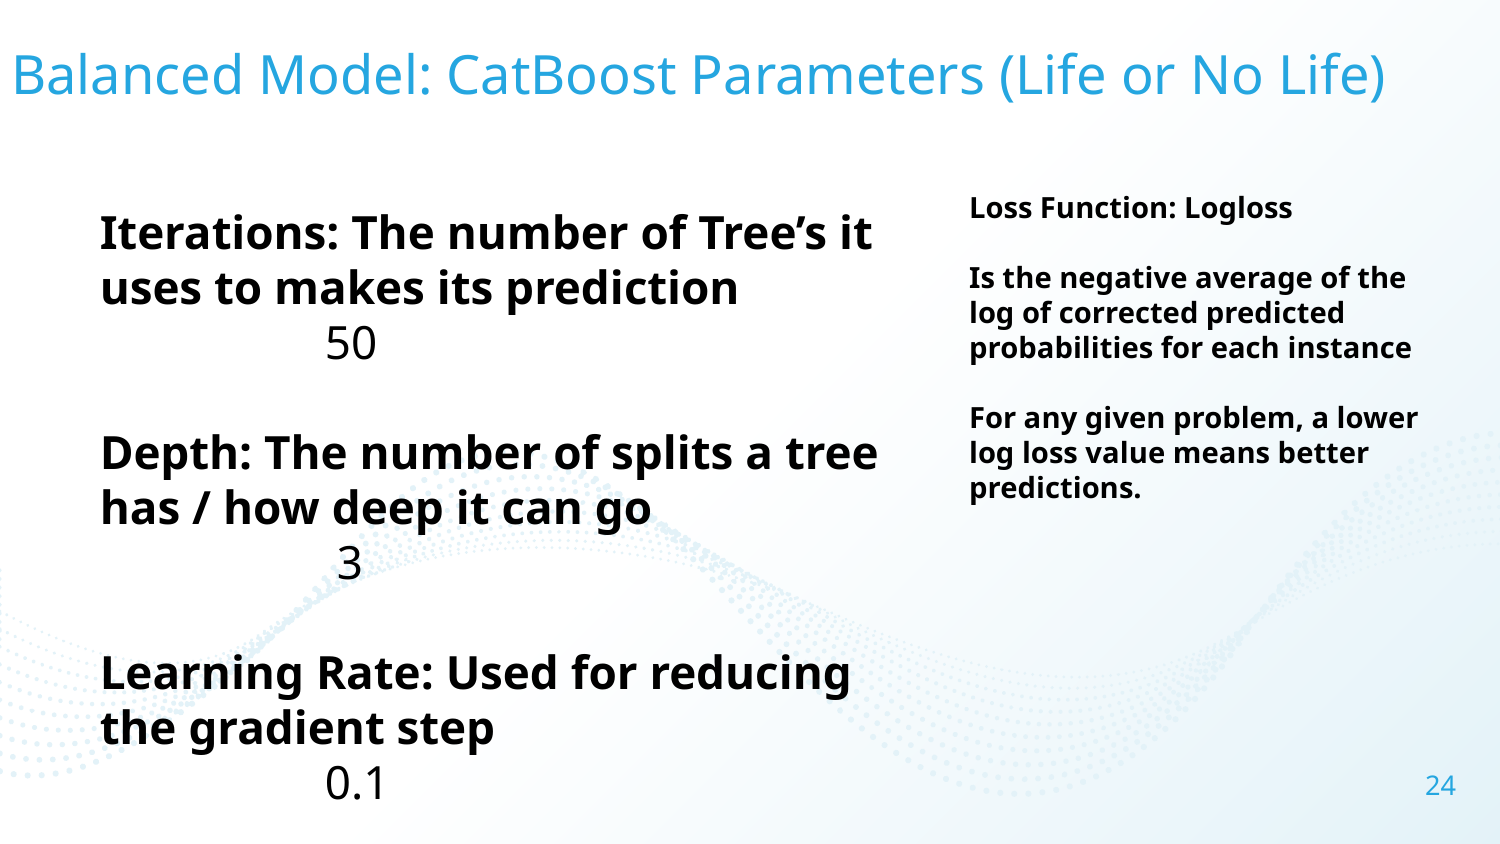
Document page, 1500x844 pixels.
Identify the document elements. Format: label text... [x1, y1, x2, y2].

slide_number ‹#› [1366, 754, 1457, 819]
text_box Iterations: The number of Tree’s it uses to makes its prediction 50 Depth: The number of splits a tree has / how deep it can go 3 Learning Rate: Used for reducing the gradient step 0.1 [84, 188, 955, 824]
title Balanced Model: CatBoost Parameters (Life or No Life) [11, 41, 1489, 107]
text_box Loss Function: Logloss Is the negative average of the log of corrected predicted probabilities for each instance For any given problem, a lower log loss value means better predictions. [954, 174, 1441, 520]
